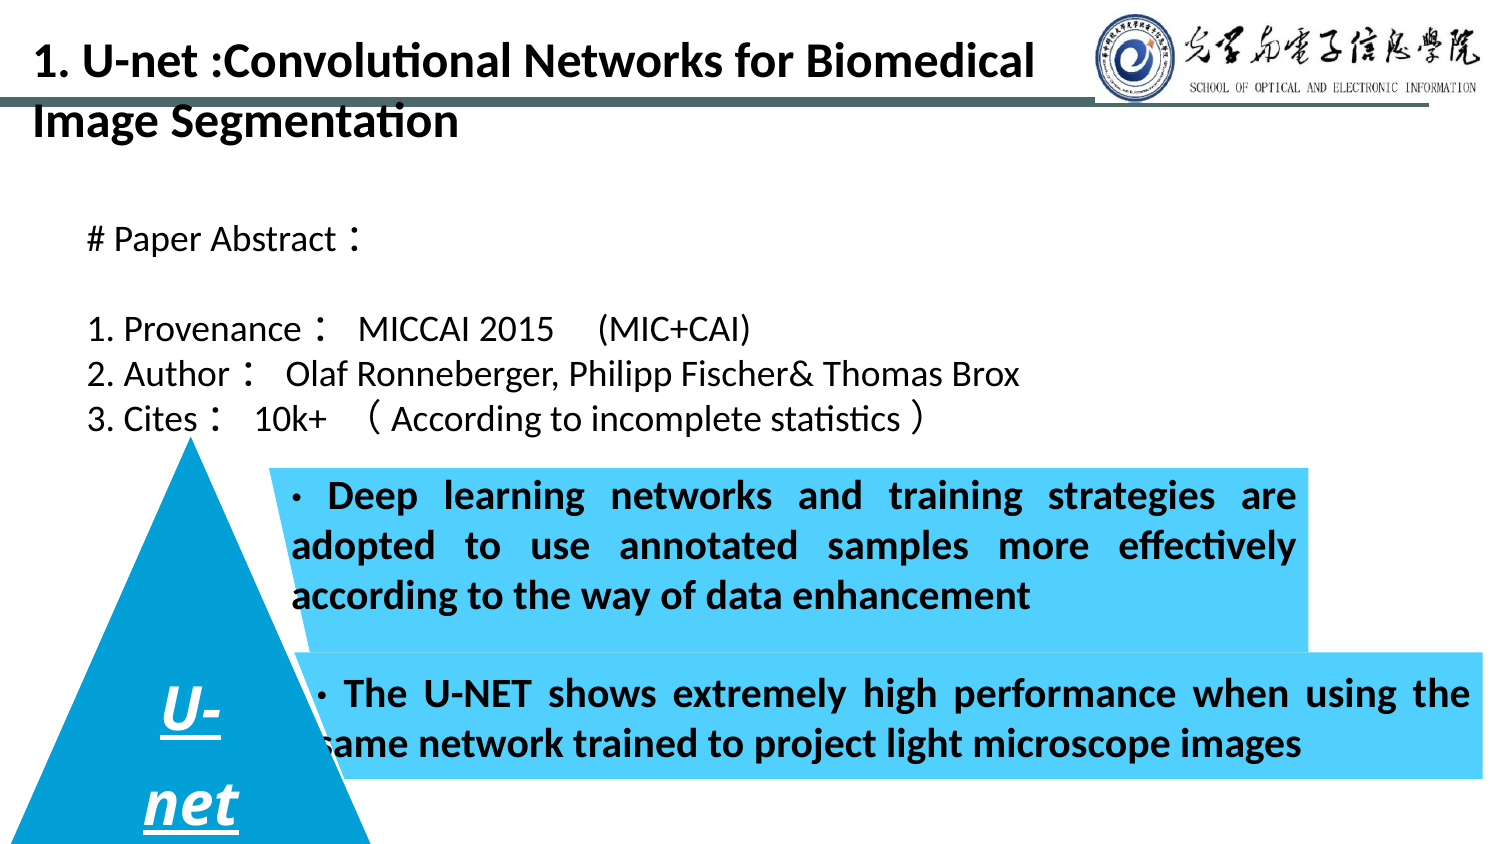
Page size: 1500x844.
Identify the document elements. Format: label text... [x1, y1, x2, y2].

text_box U-net [10, 436, 371, 844]
text_box 1. U-net :Convolutional Networks for Biomedical Image Segmentation [17, 20, 1095, 102]
text_box # Paper Abstract： 1. Provenance：MICCAI 2015 (MIC+CAI) 2. Author：Olaf Ronneberger, Philipp Fischer& Thomas Brox 3. Cites：10k+ （According to incomplete statistics） [71, 206, 1153, 447]
text_box · Deep learning networks and training strategies are adopted to use annotated samples more effectively according to the way of data enhancement [268, 467, 1309, 652]
text_box 1. U-net :Convolutional Networks for Biomedical Image Segmentation [17, 103, 1096, 156]
text_box · The U-NET shows extremely high performance when using the same network trained to project light microscope images [294, 652, 1483, 779]
picture [1095, 14, 1483, 103]
